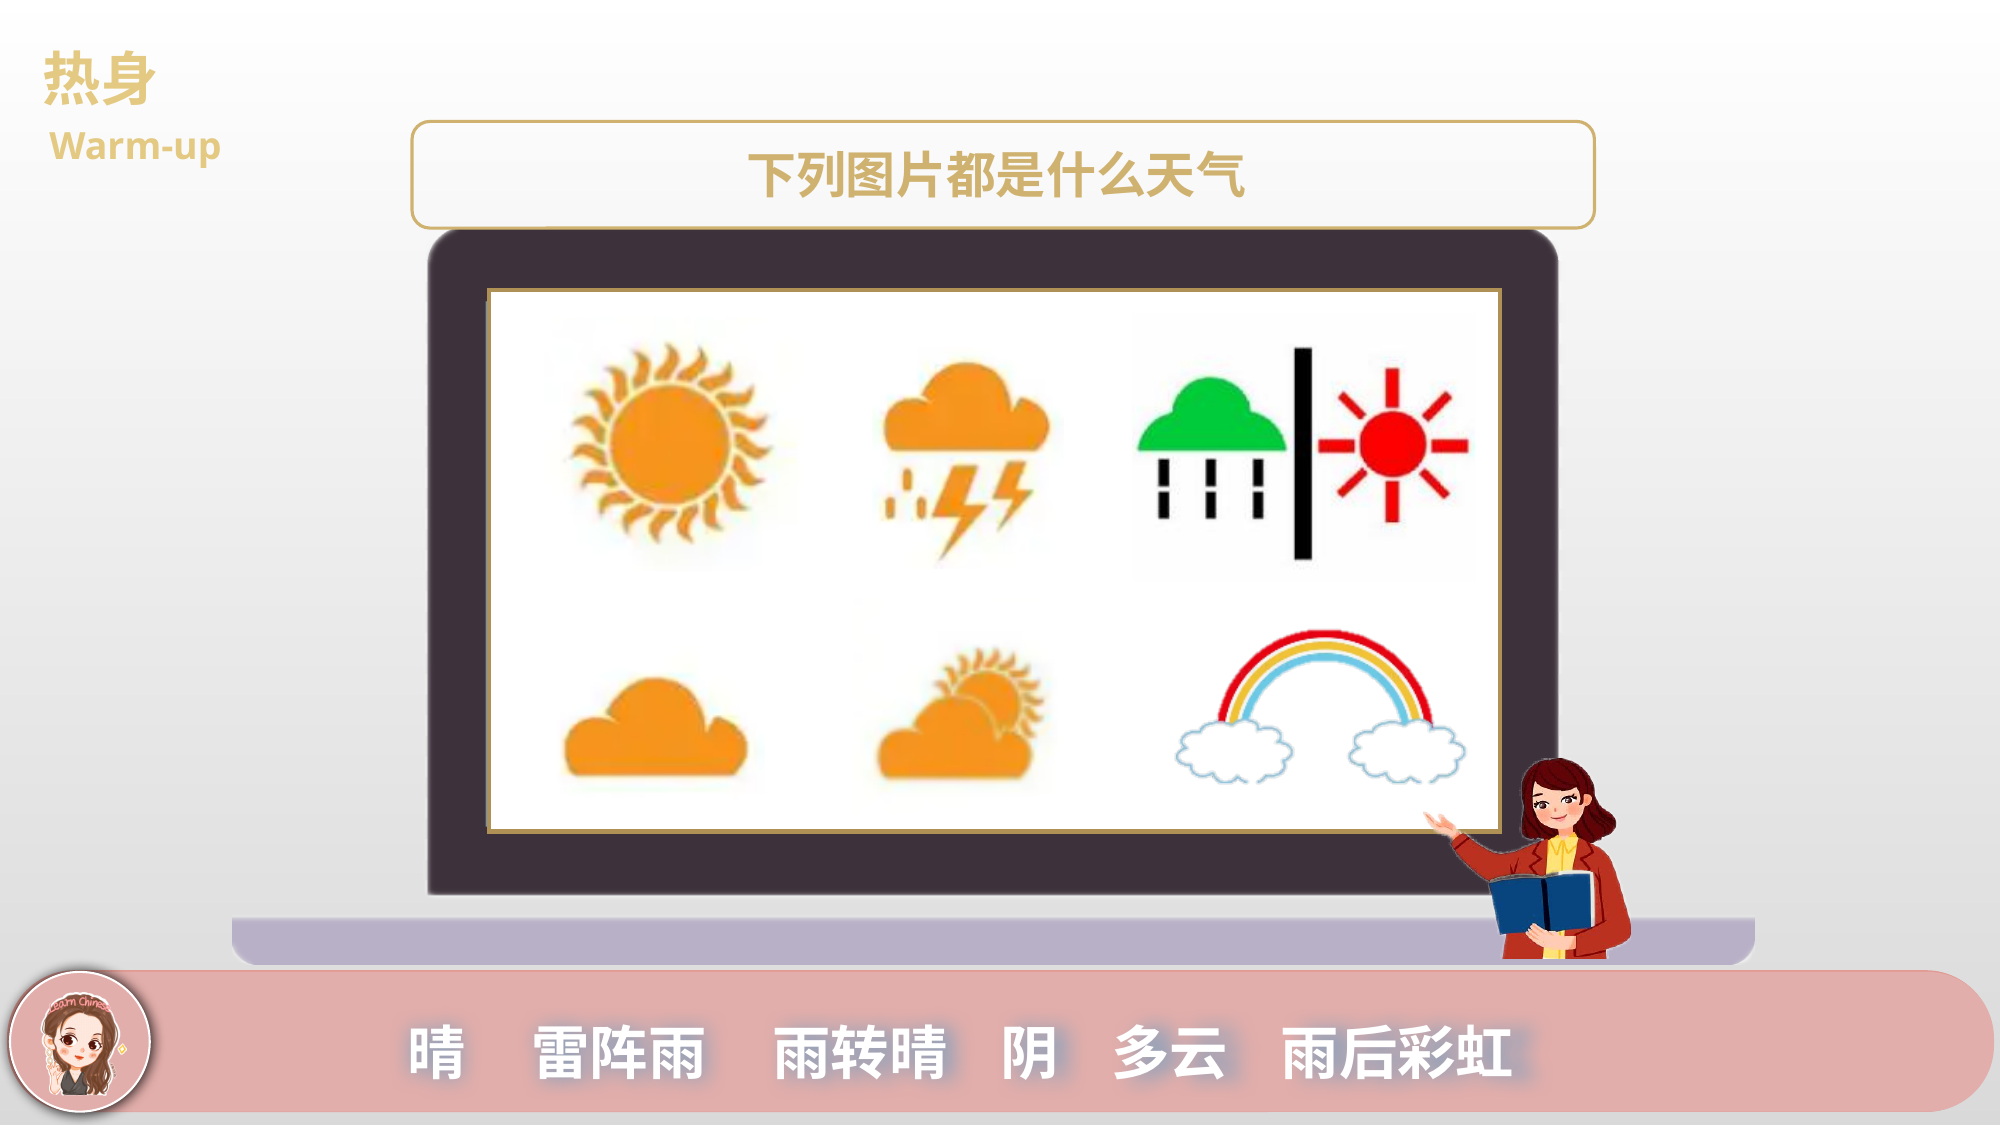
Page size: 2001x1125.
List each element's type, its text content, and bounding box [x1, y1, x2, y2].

picture [544, 317, 804, 571]
picture [853, 598, 1064, 813]
text_box 热身 [27, 35, 174, 120]
picture [1132, 313, 1480, 583]
picture [544, 639, 765, 804]
picture [871, 345, 1064, 569]
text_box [397, 121, 1595, 229]
text_box 晴 雷阵雨 雨转晴 阴 多云 雨后彩虹 [392, 1008, 1700, 1094]
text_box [232, 228, 1755, 965]
text_box [122, 970, 1996, 1113]
text_box Warm-up [34, 115, 237, 175]
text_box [9, 971, 150, 1118]
picture [1169, 612, 1631, 959]
